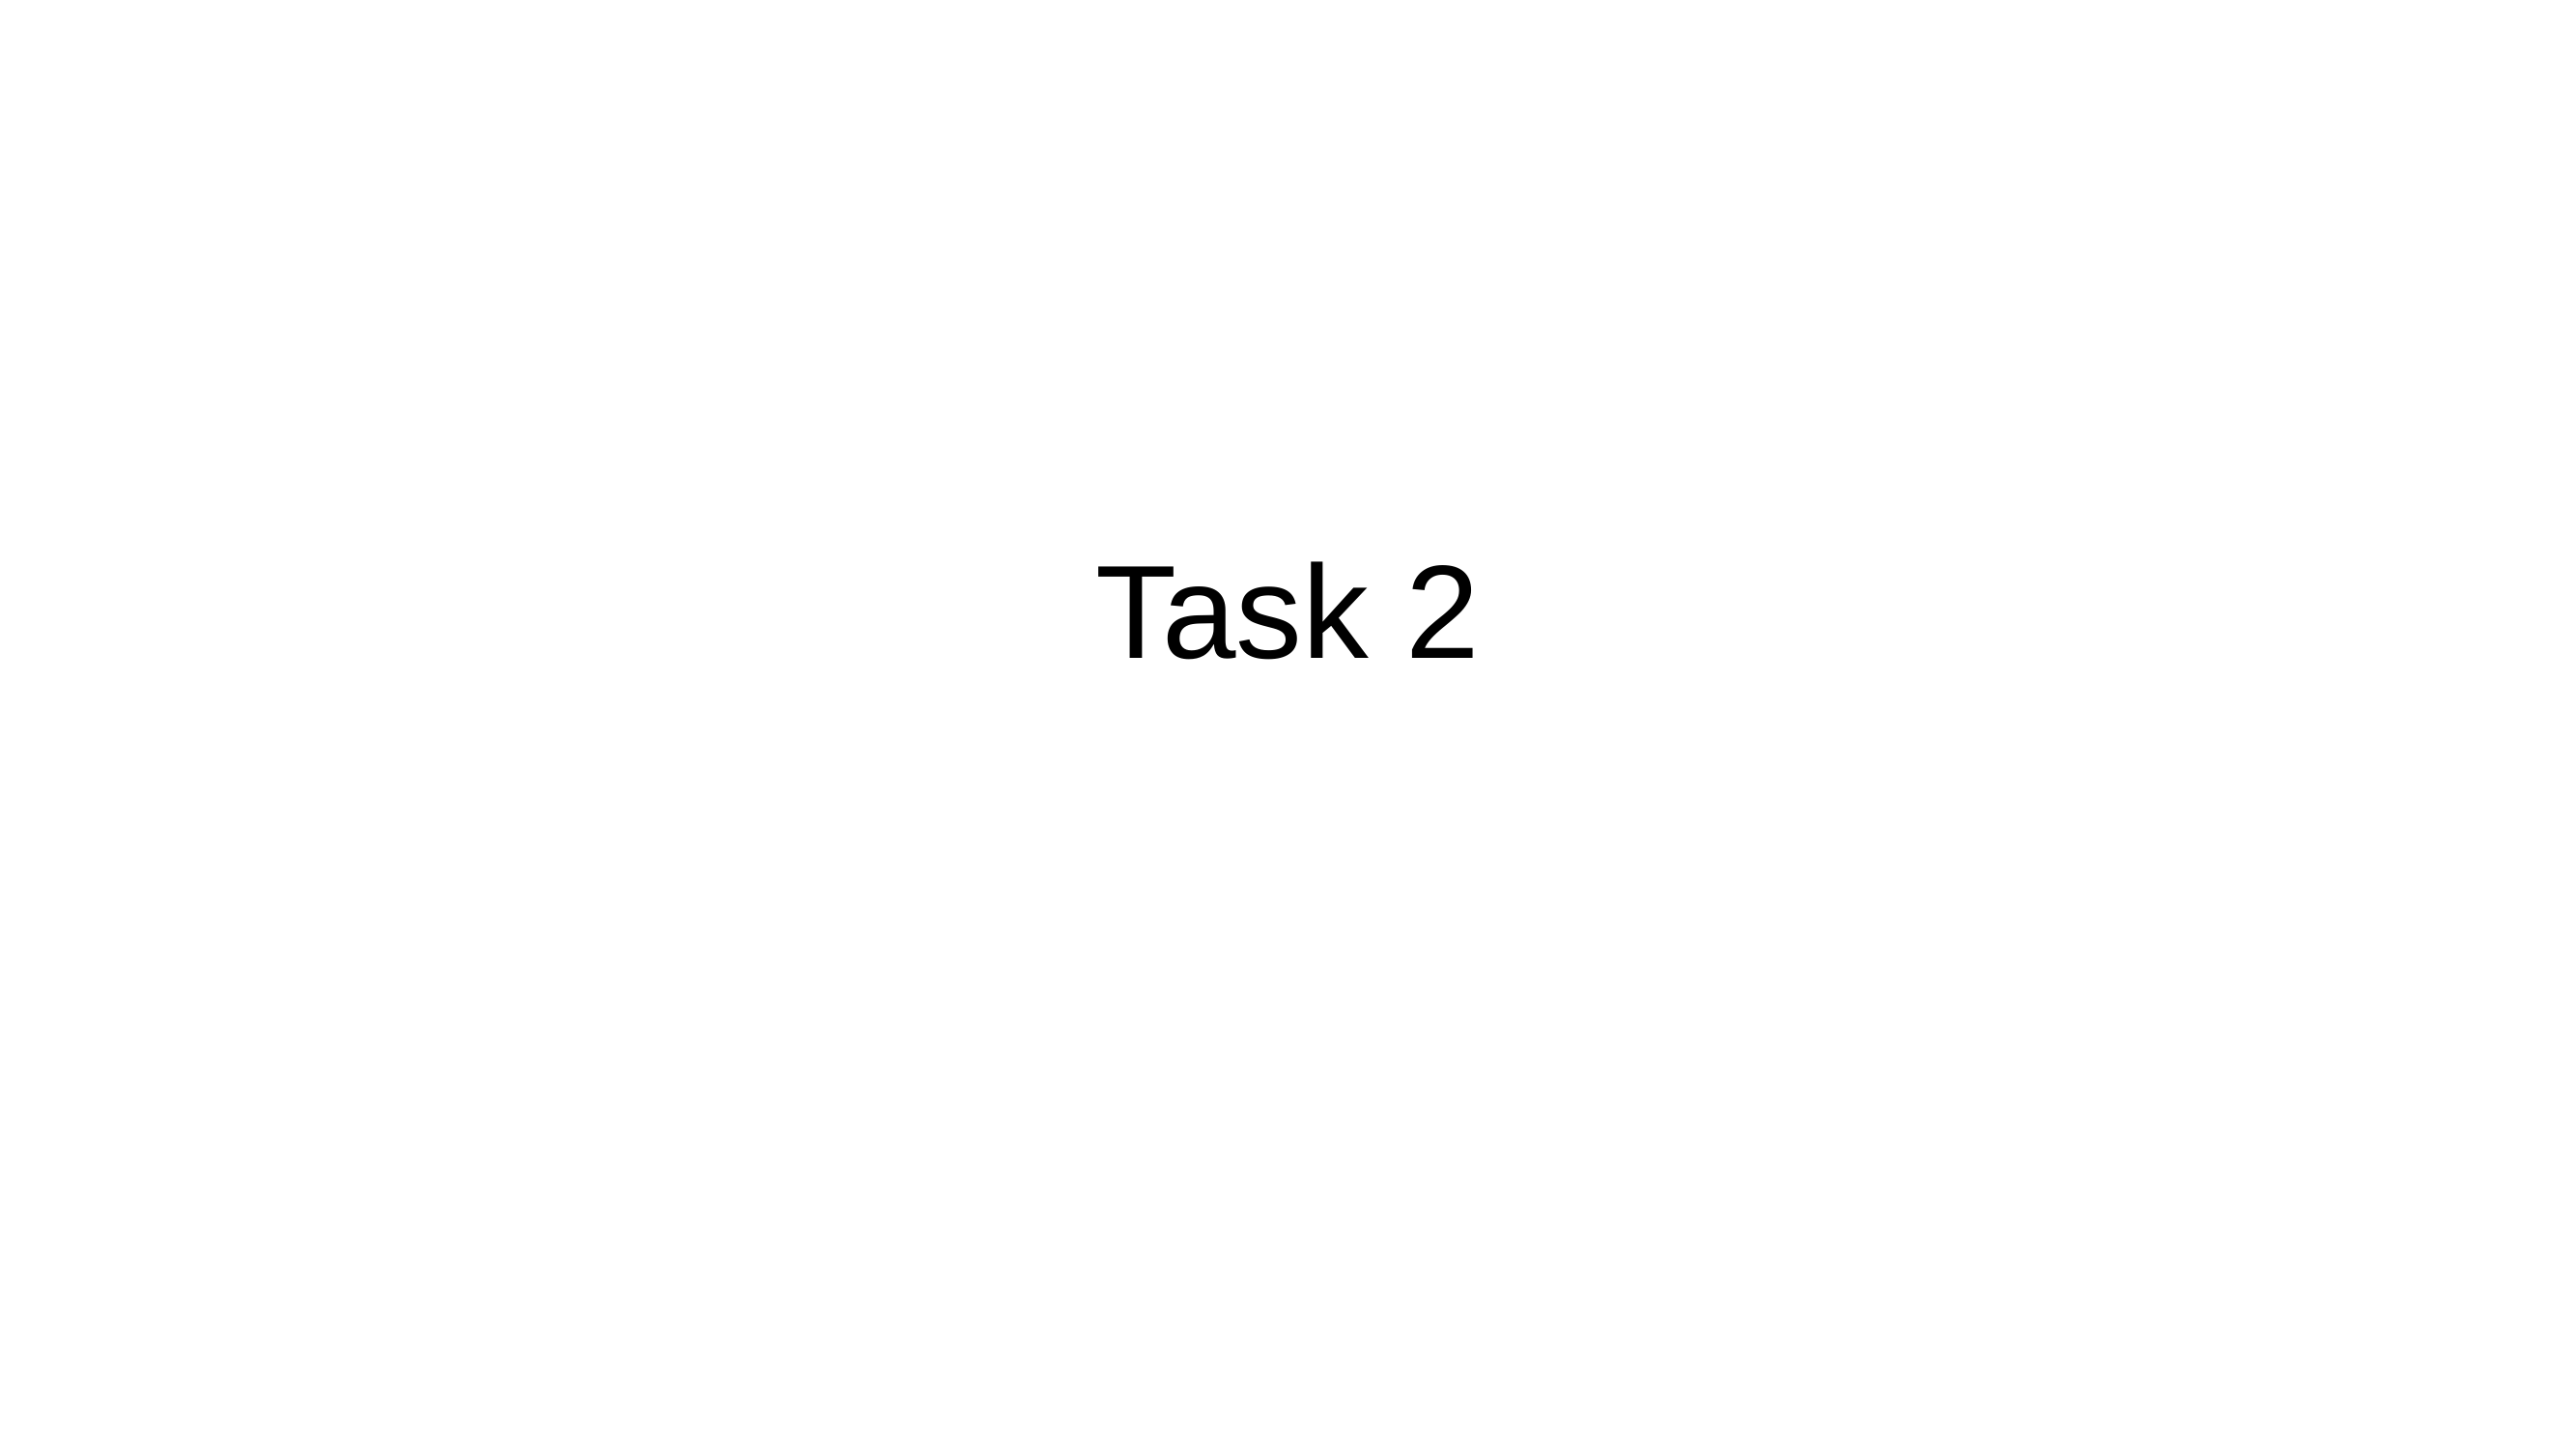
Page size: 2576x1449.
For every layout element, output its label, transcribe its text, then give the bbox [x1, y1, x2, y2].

title Task 2 [192, 449, 2384, 761]
